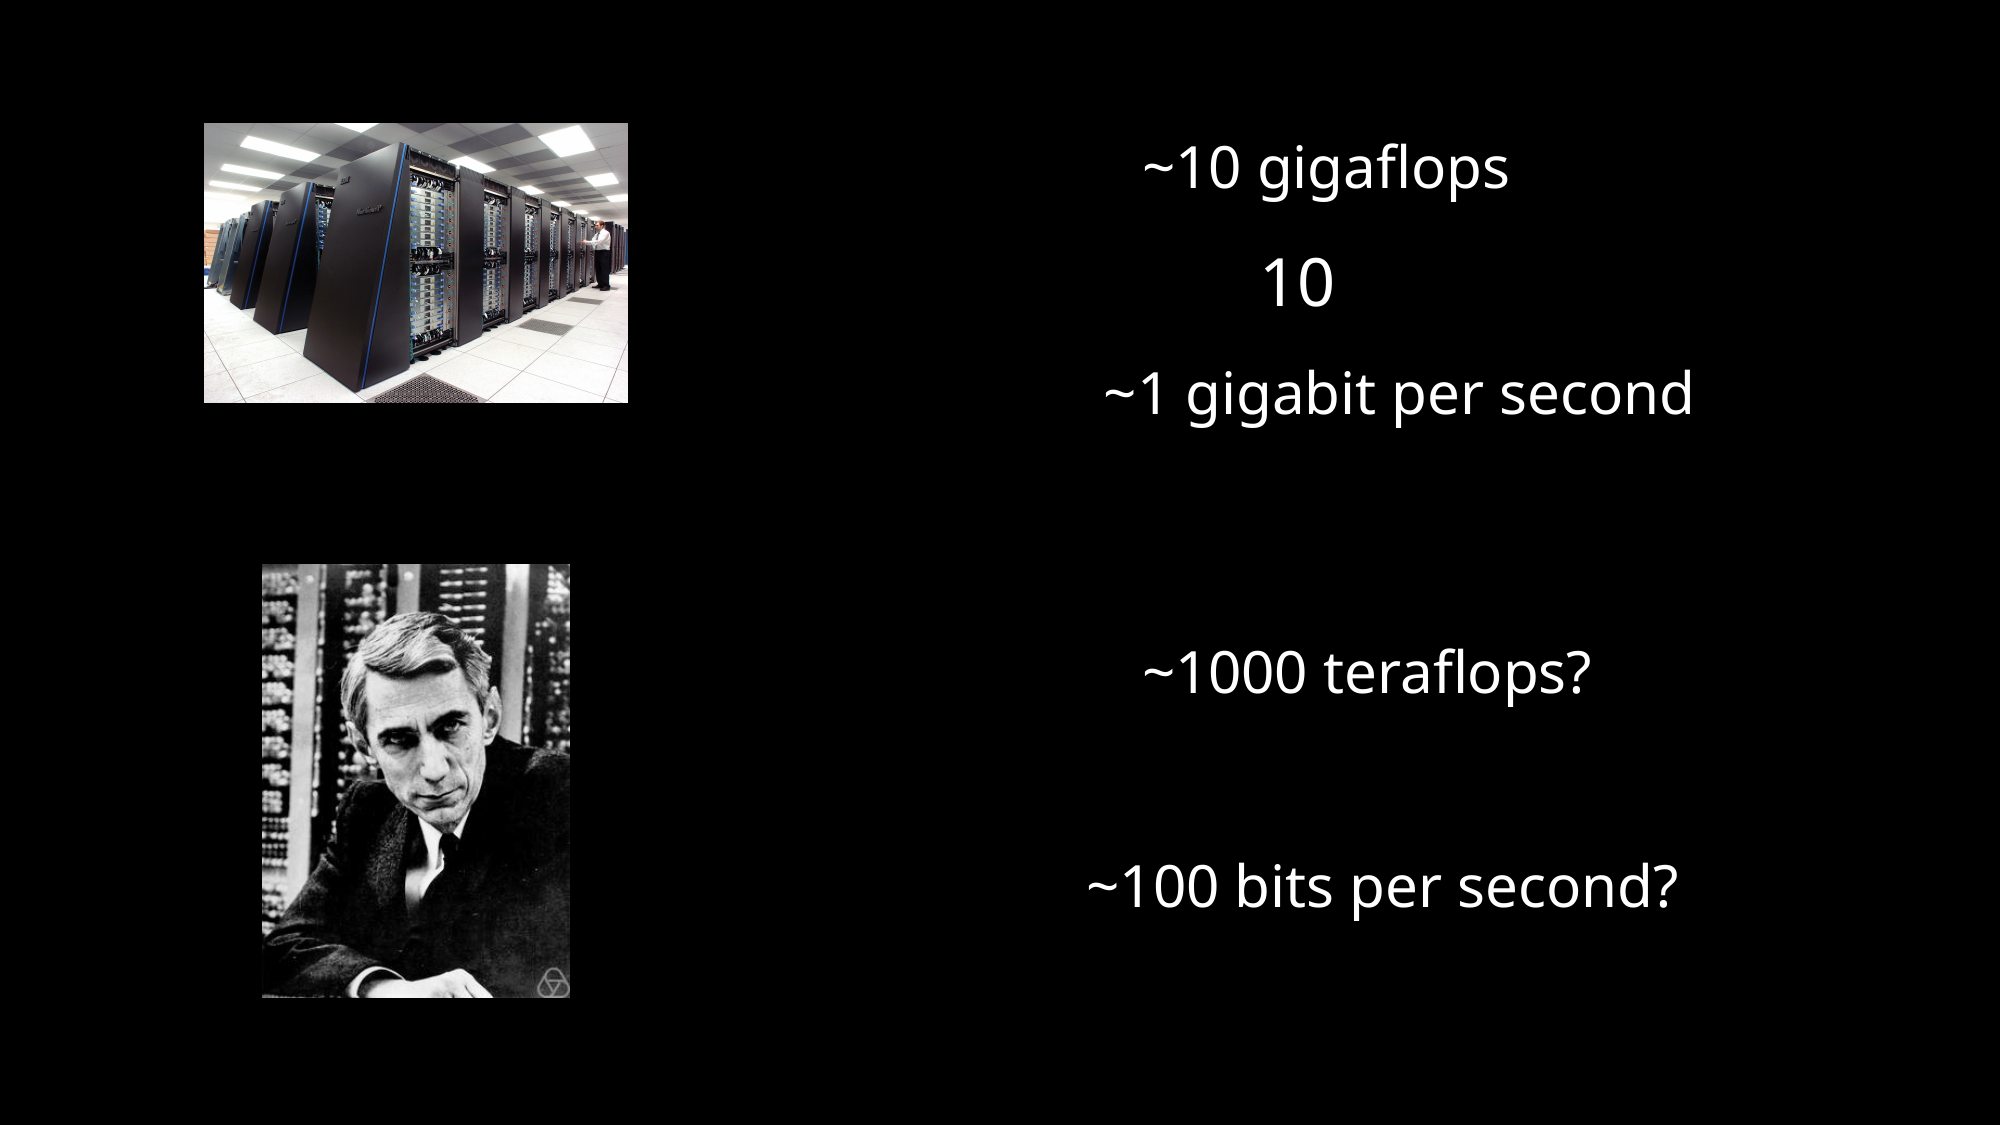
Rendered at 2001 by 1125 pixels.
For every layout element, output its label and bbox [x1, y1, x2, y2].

list [204, 123, 628, 404]
text_box [1072, 123, 1889, 936]
picture [261, 564, 570, 998]
text_box [1243, 231, 1372, 897]
